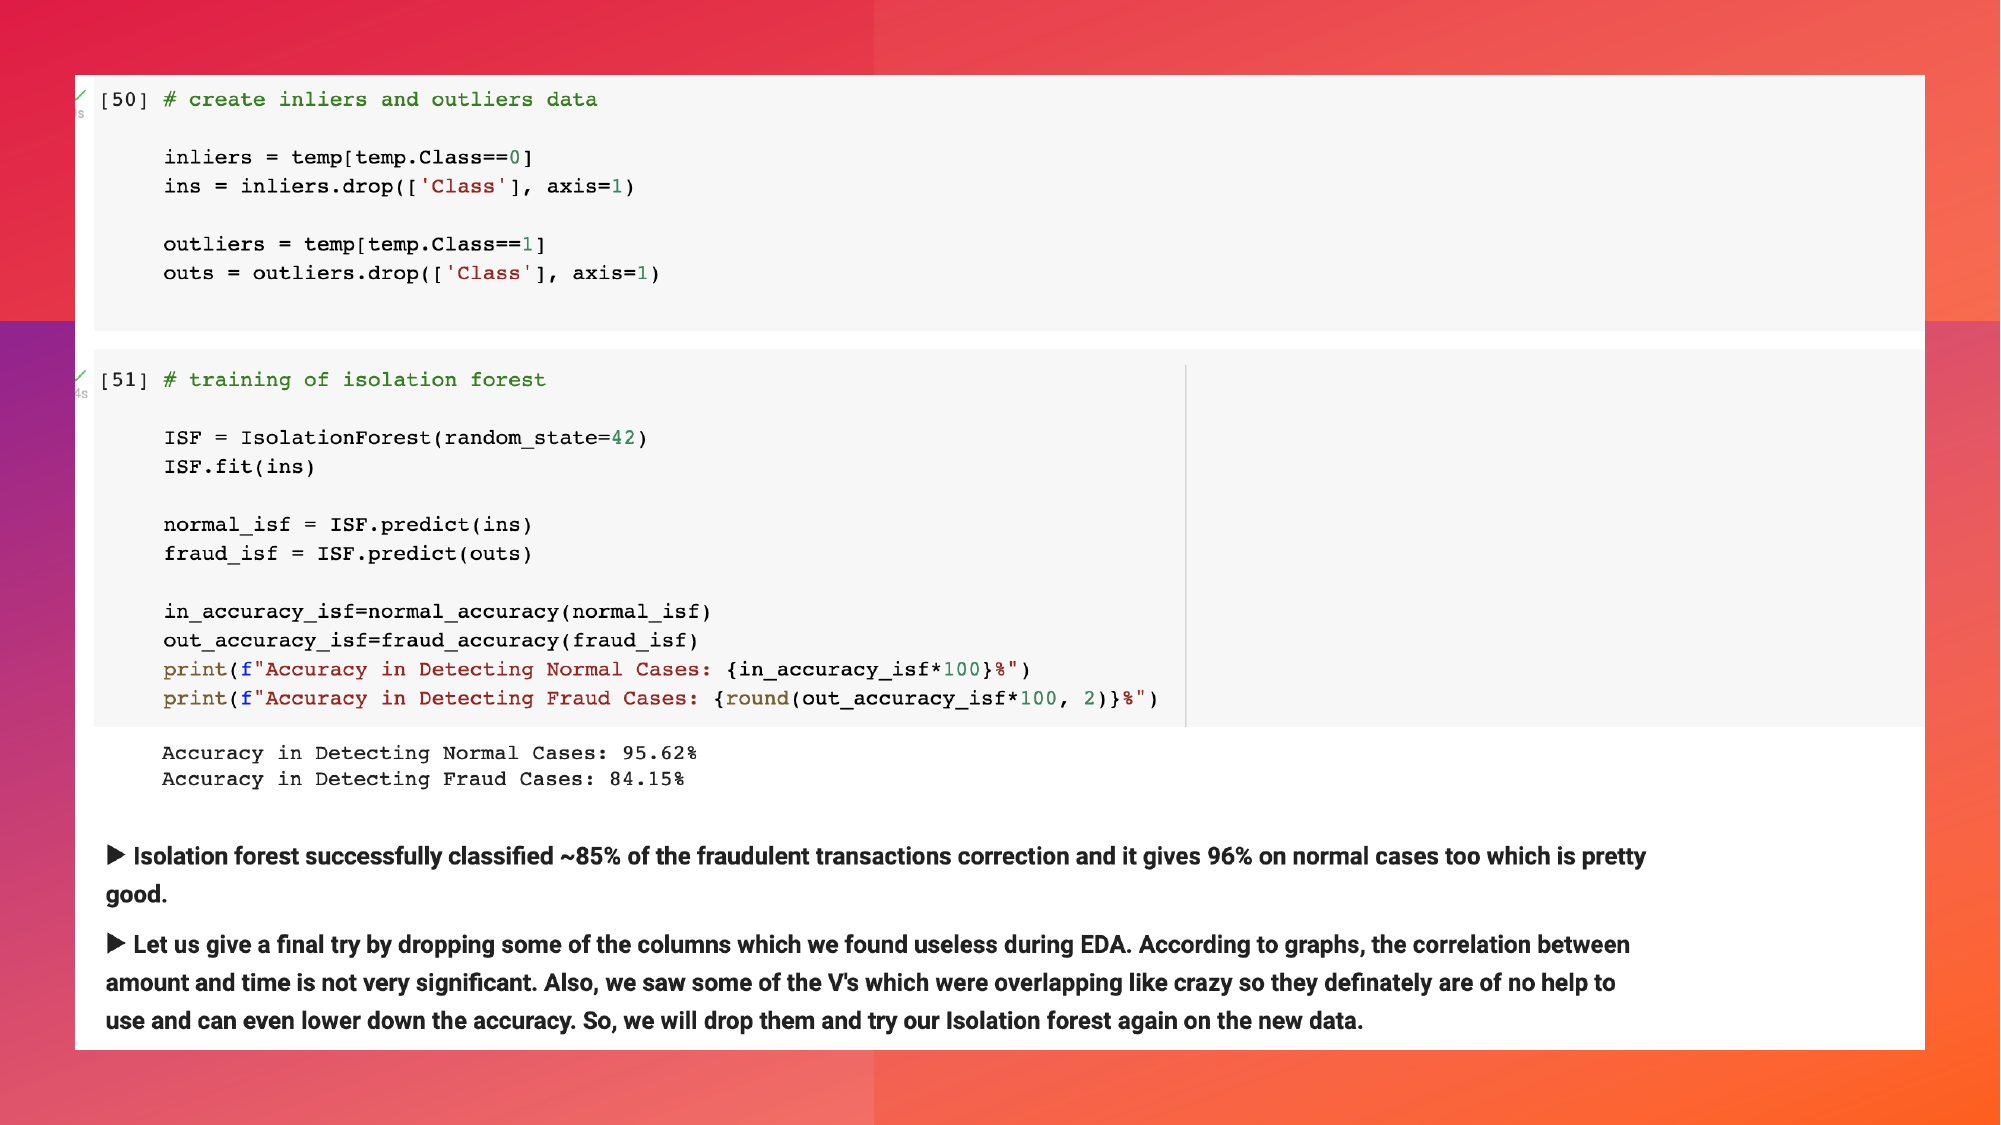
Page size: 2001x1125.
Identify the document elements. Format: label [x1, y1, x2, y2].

text_box [0, 0, 874, 321]
text_box [874, 0, 2000, 321]
list [74, 74, 1925, 1050]
text_box [0, 321, 2000, 1125]
